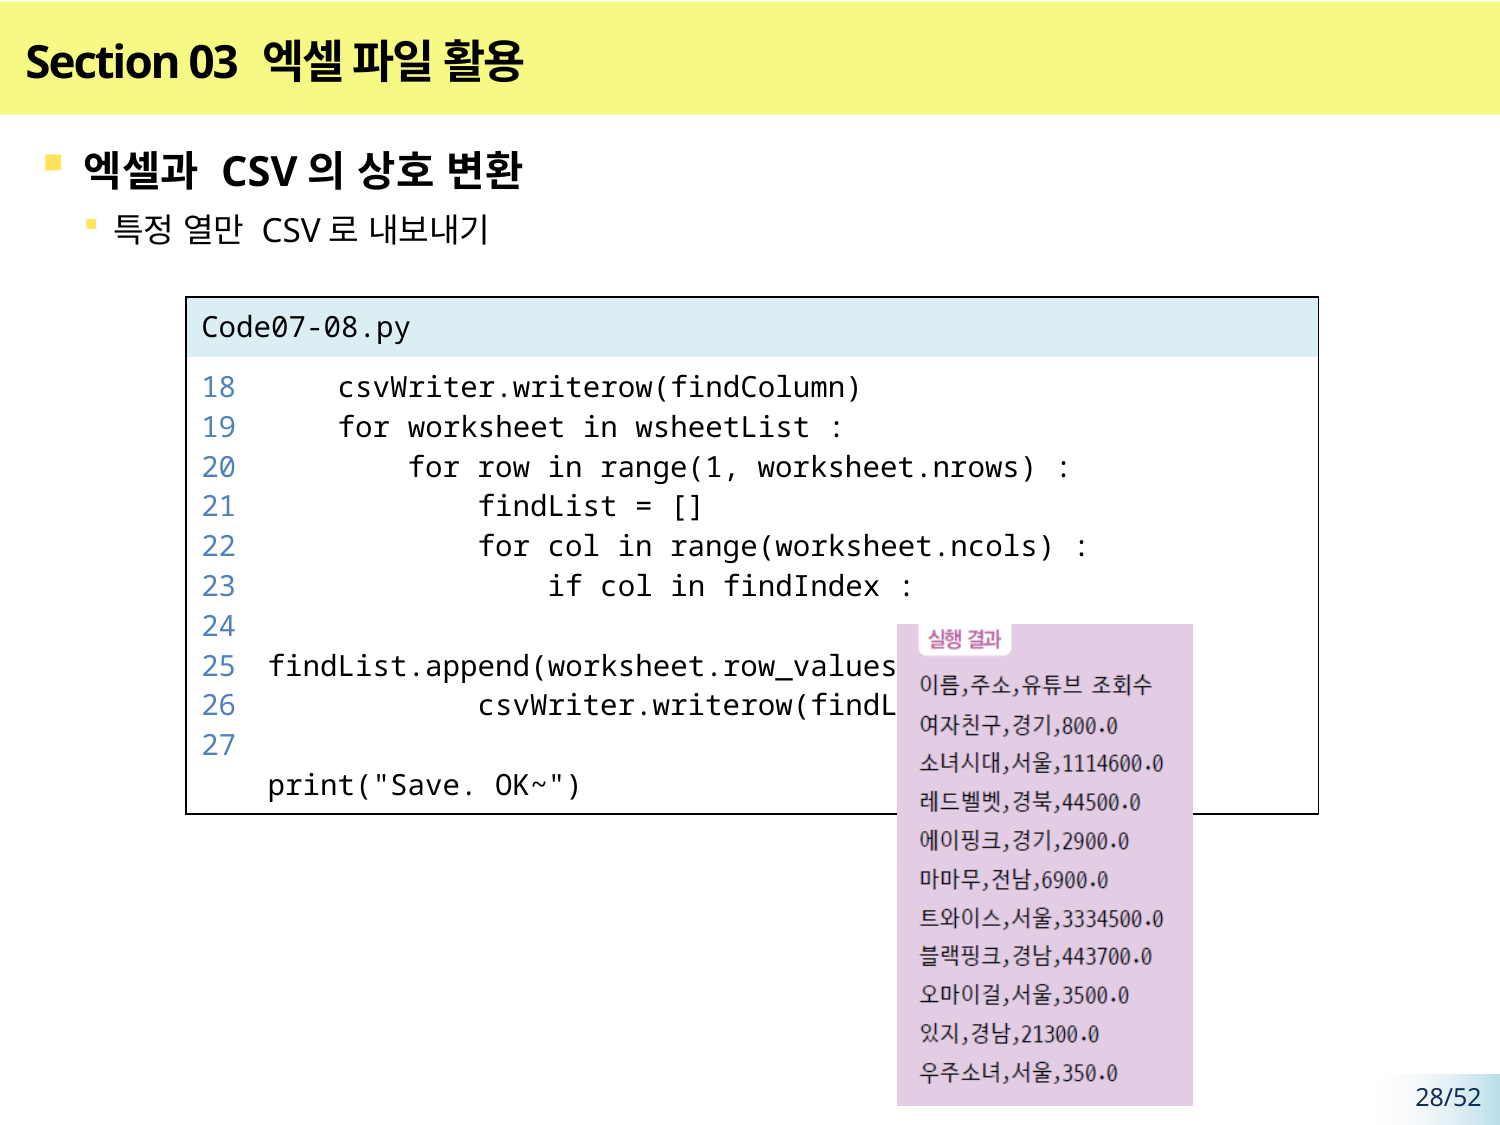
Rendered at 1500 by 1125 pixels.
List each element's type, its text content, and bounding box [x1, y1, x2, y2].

list 엑셀과 CSV의 상호 변환 특정 열만 CSV로 내보내기 [10, 126, 1481, 1057]
table_header Code07-08.py [187, 298, 1318, 357]
table_cell 18 19 20 21 22 23 24 25 26 27 [187, 357, 253, 813]
picture [897, 623, 1194, 1106]
table_cell csvWriter.writerow(findColumn) for worksheet in wsheetList : for row in range(1, worksheet.nrows) : findList = [] for col in range(worksheet.ncols) : if col in findIndex : findList.append(worksheet.row_values(row)[col]) csvWriter.writerow(findList) print("Save. OK~") [253, 357, 1318, 813]
title Section 03 엑셀 파일 활용 [10, 21, 1288, 99]
